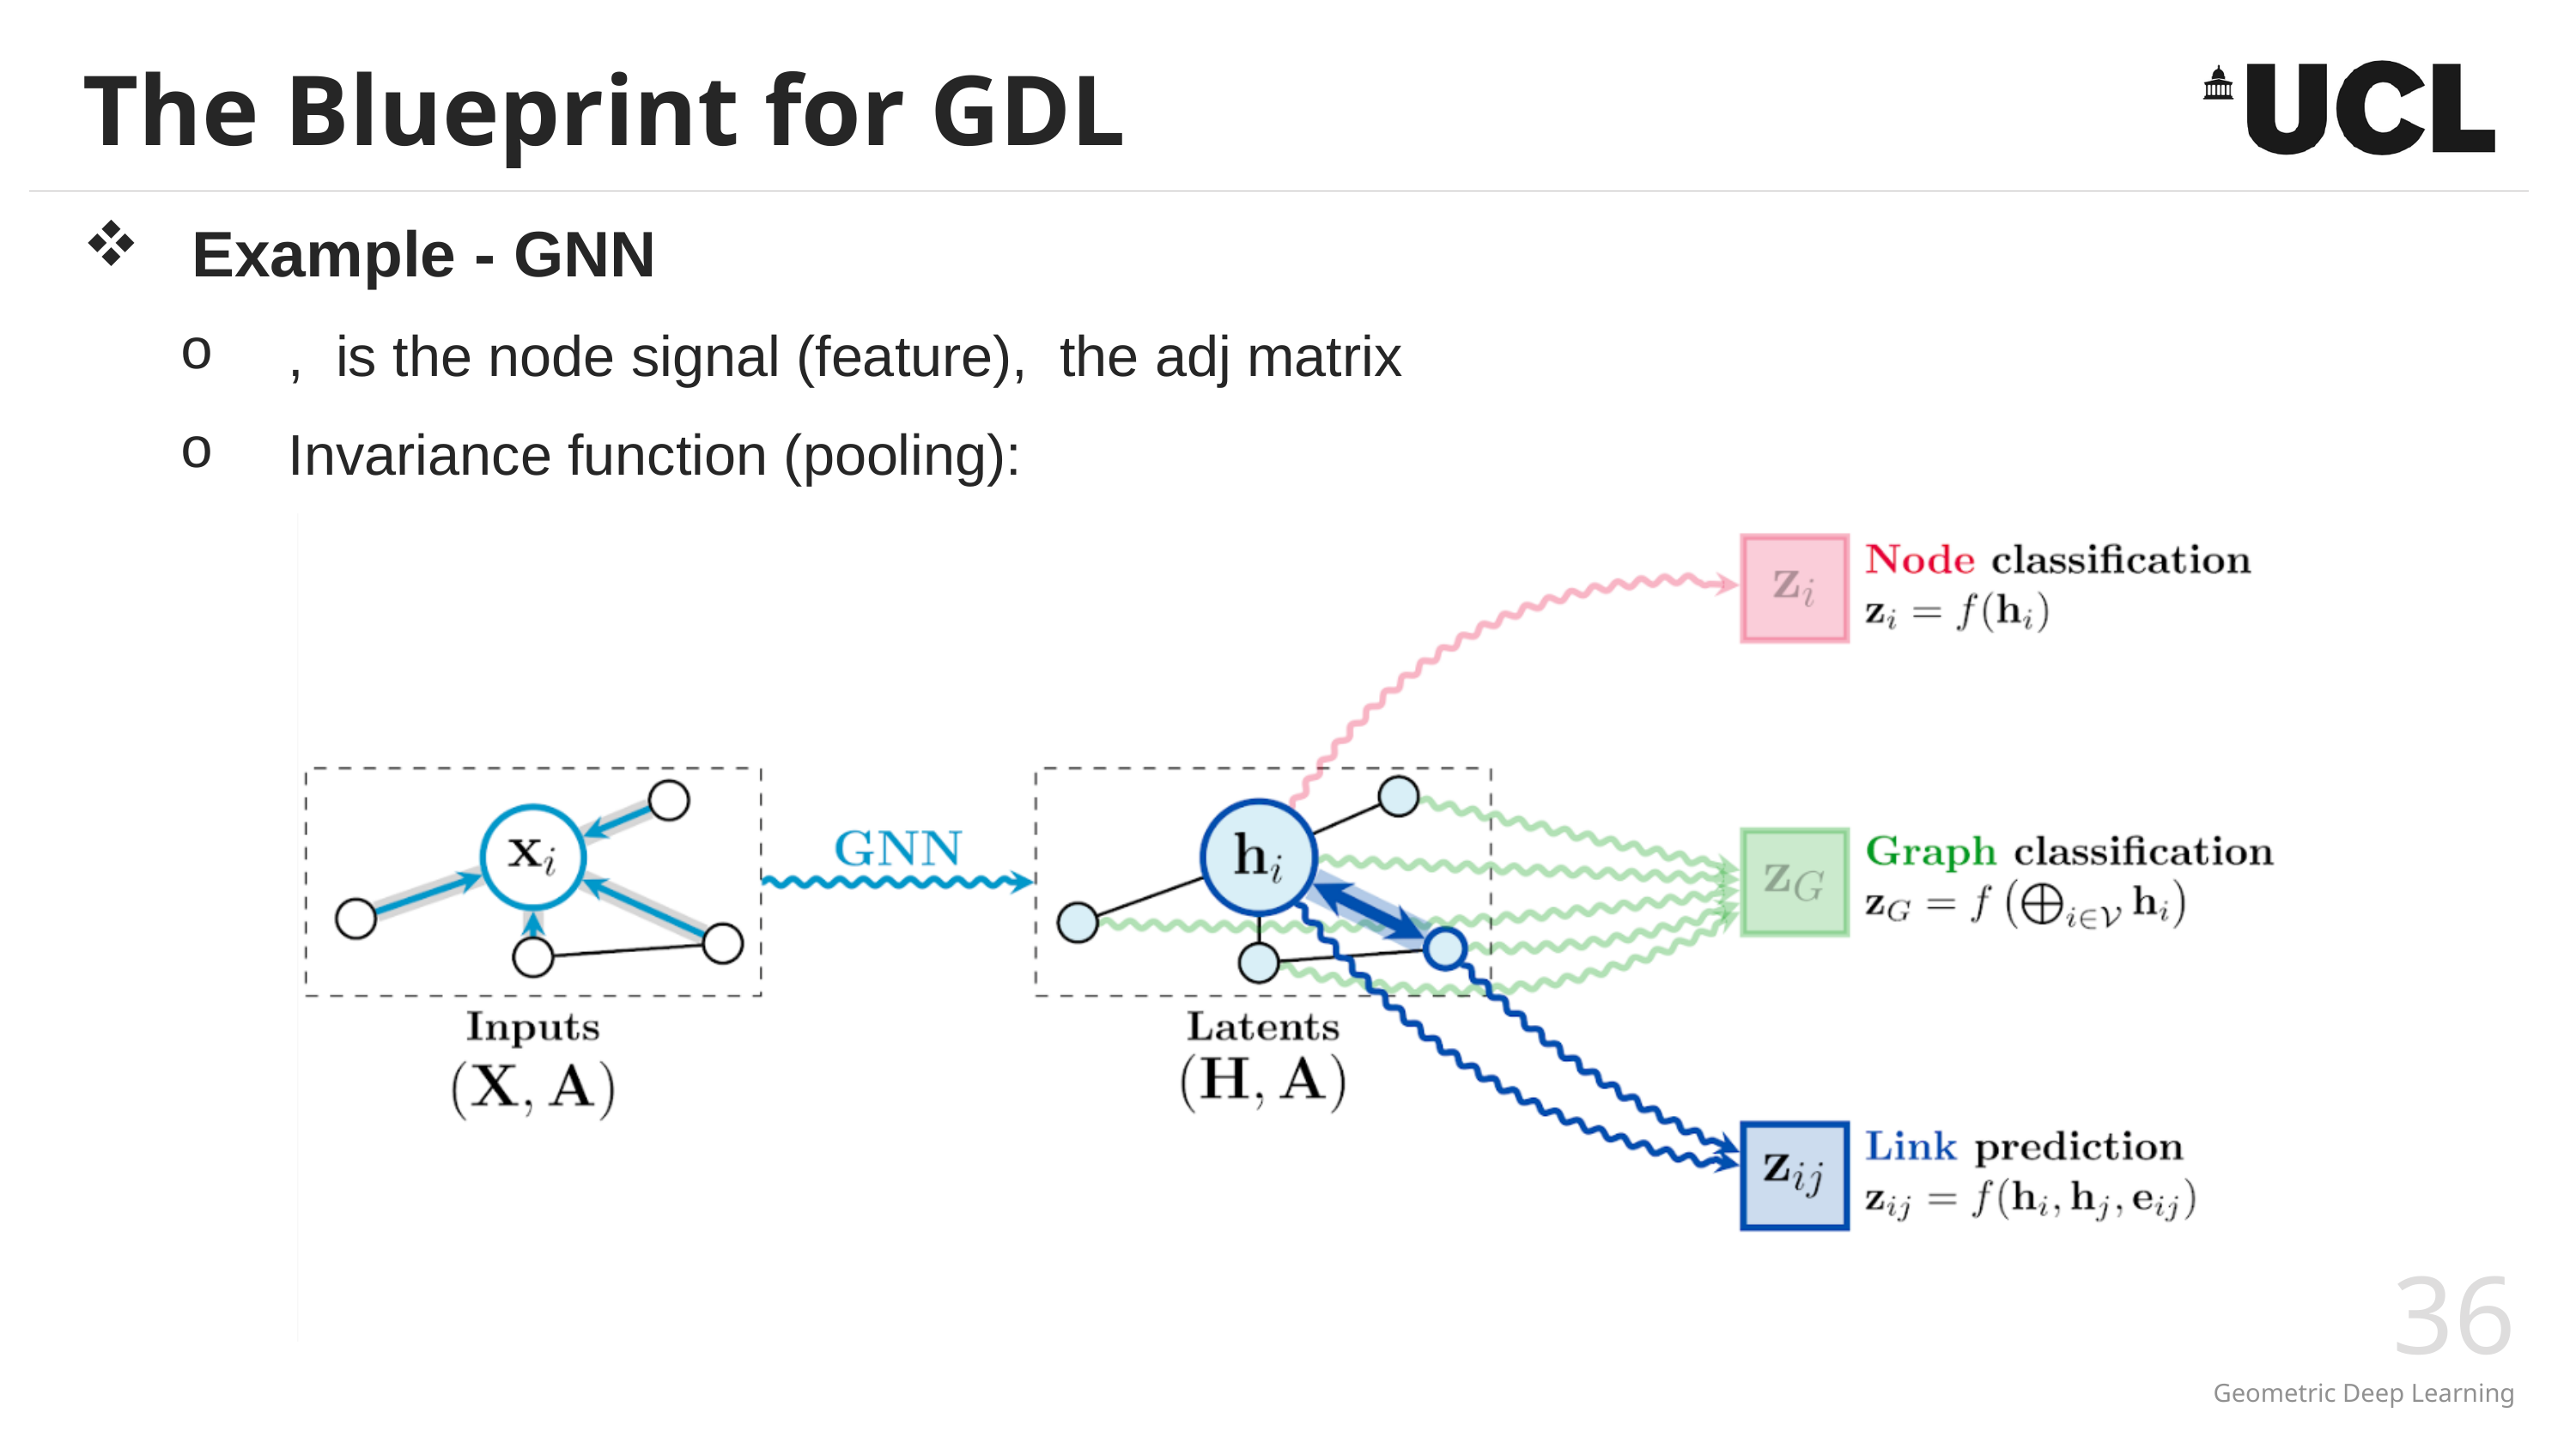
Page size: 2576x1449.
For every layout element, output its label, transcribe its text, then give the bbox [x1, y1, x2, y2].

slide_number 36 [2146, 1257, 2529, 1354]
picture [297, 513, 2279, 1342]
title The Blueprint for GDL [70, 19, 1693, 173]
footer Geometric Deep Learning [1573, 1354, 2529, 1432]
text_box [70, 191, 2483, 483]
picture [2191, 39, 2506, 167]
